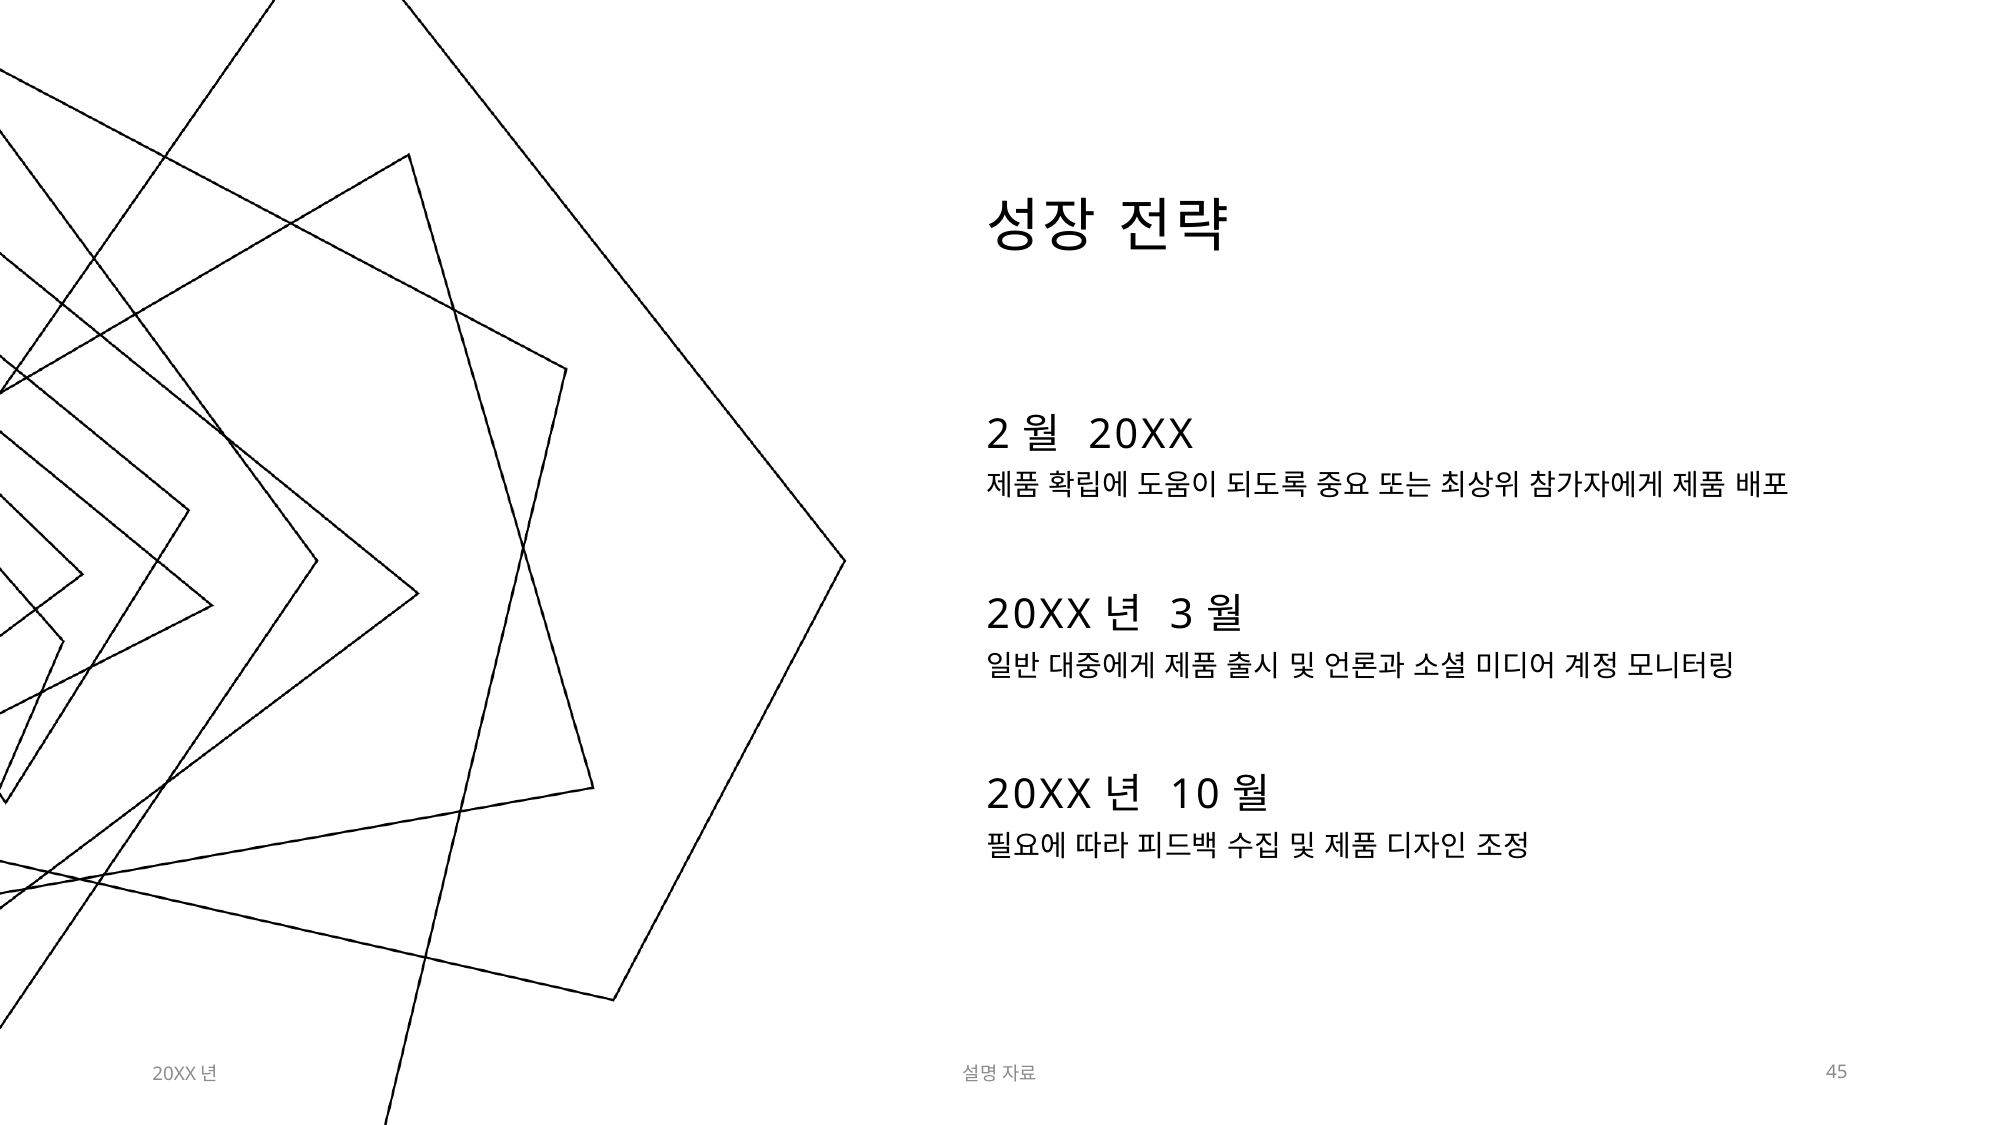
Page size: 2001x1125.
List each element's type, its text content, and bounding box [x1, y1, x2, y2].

picture [0, 0, 893, 1125]
slide_number 45 [1412, 1042, 1863, 1103]
list 20XX년 10월 [971, 765, 1863, 819]
list 20XX년 3월 [971, 585, 1863, 639]
list 일반 대중에게 제품 출시 및 언론과 소셜 미디어 계정 모니터링 [971, 639, 1863, 732]
list 2월 20XX [971, 405, 1863, 459]
list 제품 확립에 도움이 되도록 중요 또는 최상위 참가자에게 제품 배포 [971, 459, 1863, 551]
slide_number 20XX년 [137, 1042, 588, 1103]
title 성장 전략 [971, 189, 1863, 328]
footer 설명 자료 [662, 1042, 1338, 1103]
list 필요에 따라 피드백 수집 및 제품 디자인 조정 [971, 819, 1863, 912]
